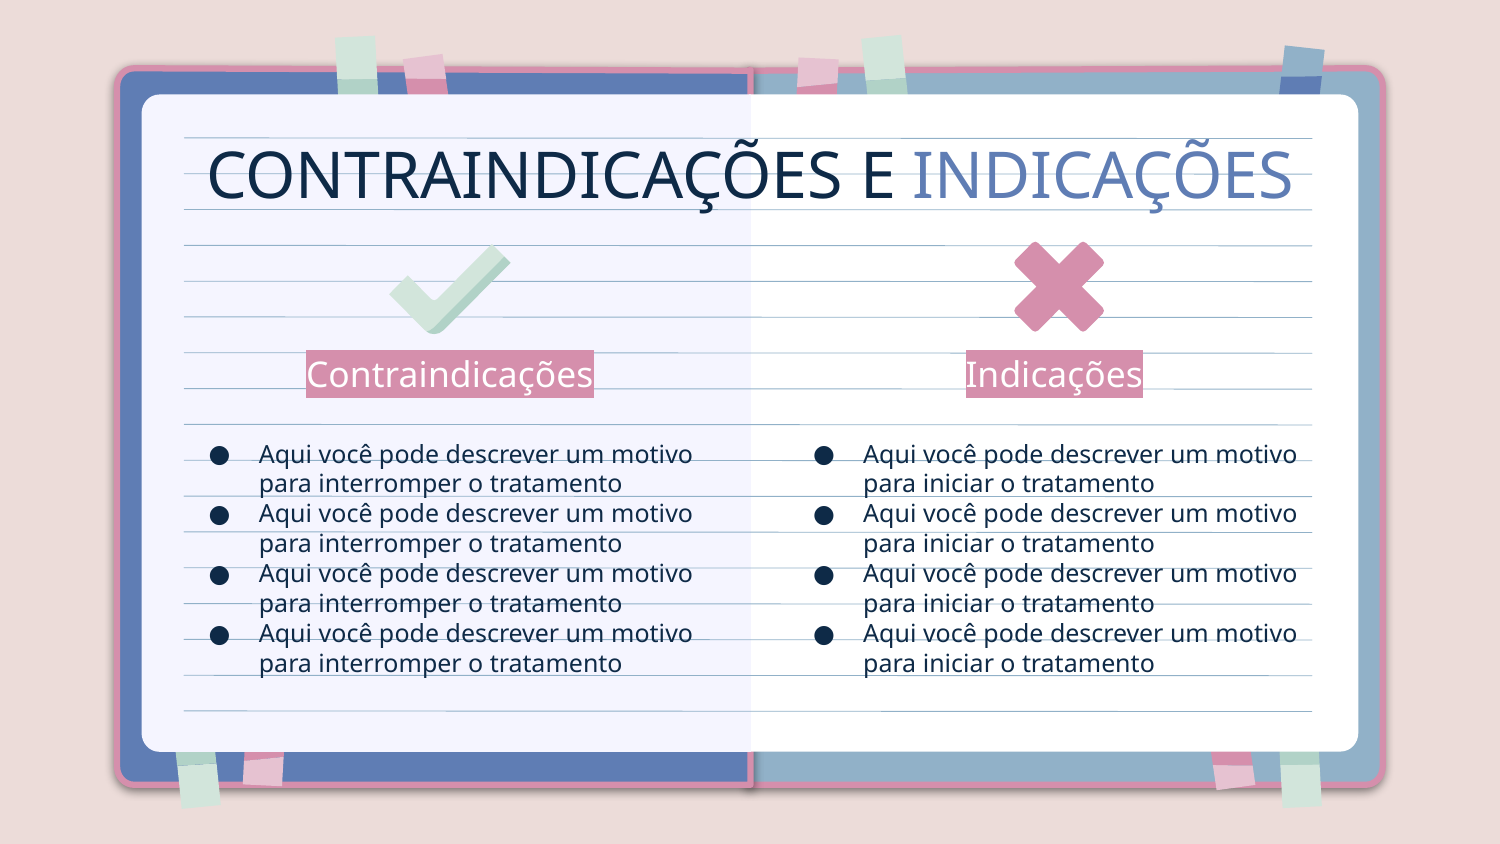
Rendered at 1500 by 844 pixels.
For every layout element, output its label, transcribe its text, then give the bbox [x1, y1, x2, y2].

subtitle Indicações [773, 344, 1336, 403]
subtitle Aqui você pode descrever um motivo para iniciar o tratamento Aqui você pode descrever um motivo para iniciar o tratamento Aqui você pode descrever um motivo para iniciar o tratamento Aqui você pode descrever um motivo para iniciar o tratamento [773, 421, 1336, 695]
title CONTRAINDICAÇÕES E INDICAÇÕES [152, 129, 1348, 215]
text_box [388, 243, 511, 335]
text_box [1014, 241, 1105, 332]
subtitle Contraindicações [168, 344, 731, 403]
subtitle Aqui você pode descrever um motivo para interromper o tratamento Aqui você pode descrever um motivo para interromper o tratamento Aqui você pode descrever um motivo para interromper o tratamento Aqui você pode descrever um motivo para interromper o tratamento [168, 421, 731, 695]
